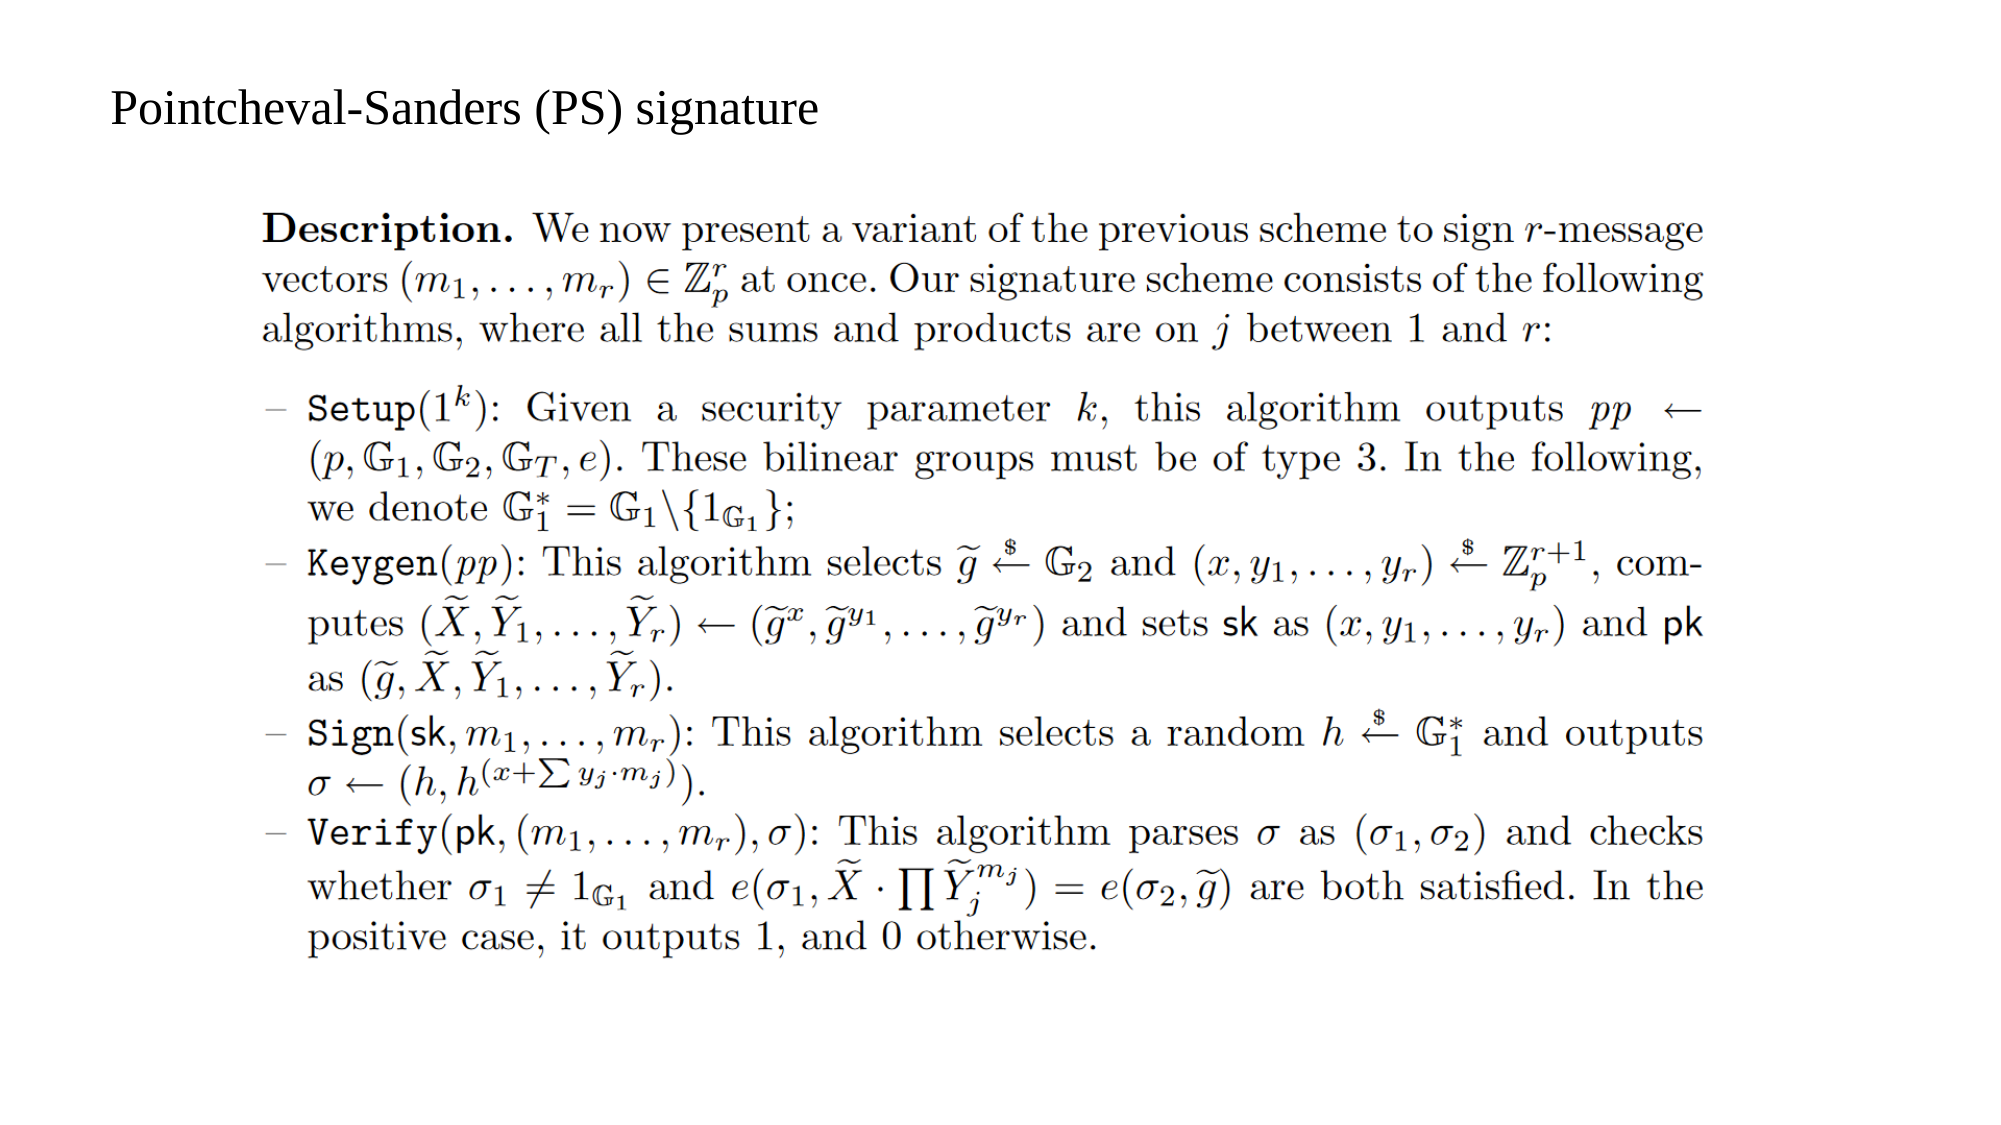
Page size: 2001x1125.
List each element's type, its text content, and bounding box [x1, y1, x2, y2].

text_box Pointcheval-Sanders (PS) signature [95, 67, 990, 143]
picture [244, 193, 1735, 970]
